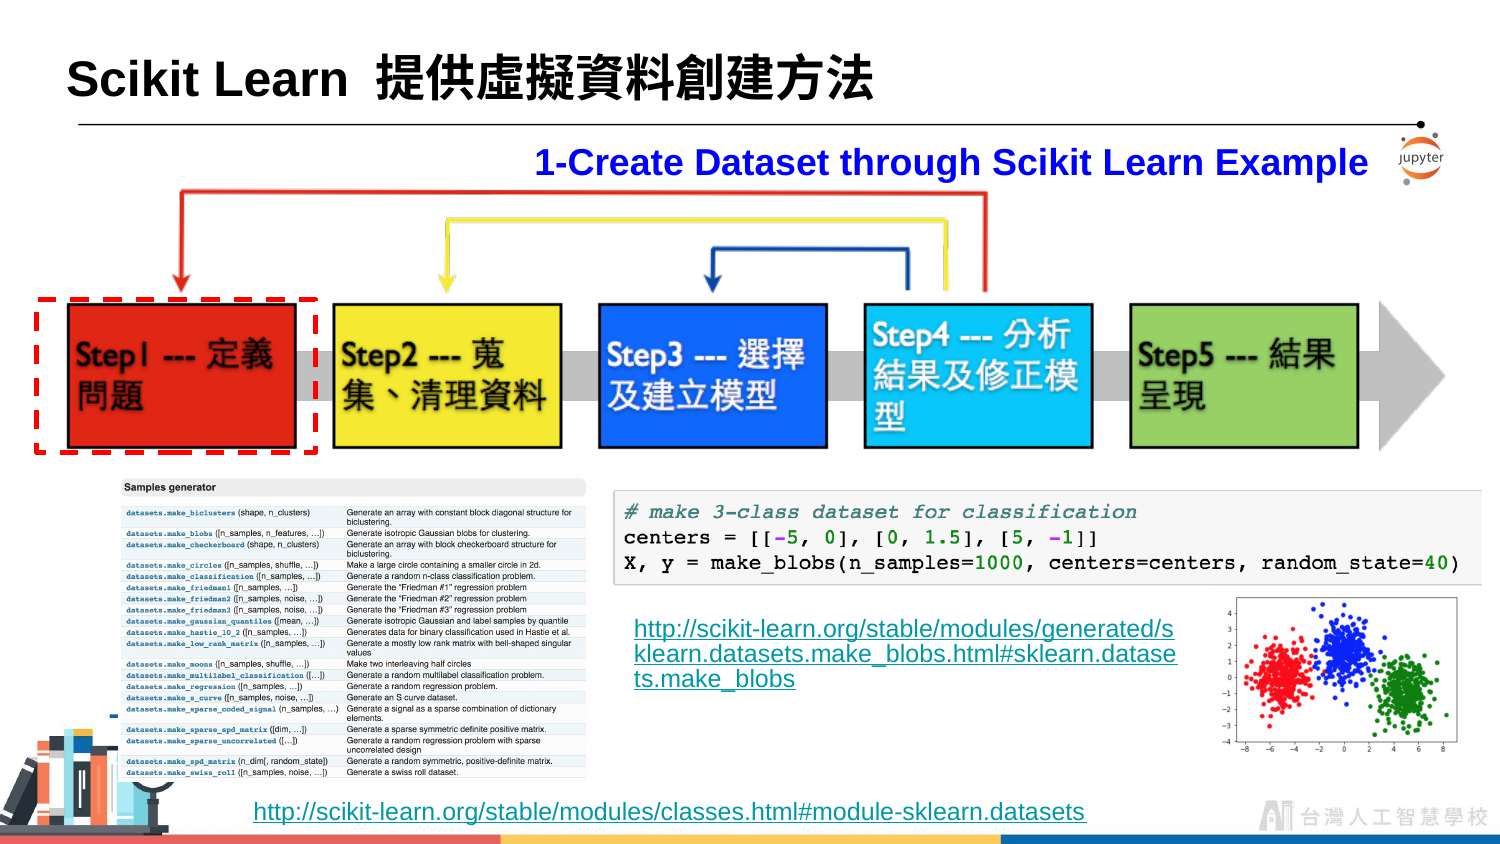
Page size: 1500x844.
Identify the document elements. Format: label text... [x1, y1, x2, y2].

picture [0, 0, 1500, 844]
text_box [36, 299, 44, 453]
title Scikit Learn 提供虛擬資料創建方法 [51, 29, 1449, 124]
text_box http://scikit-learn.org/stable/modules/classes.html#module-sklearn.datasets [149, 793, 1191, 844]
text_box http://scikit-learn.org/stable/modules/generated/sklearn.datasets.make_blobs.html#sklearn.datasets.make_blobs [618, 604, 1195, 682]
text_box 1-Create Dataset through Scikit Learn Example [519, 123, 1482, 188]
